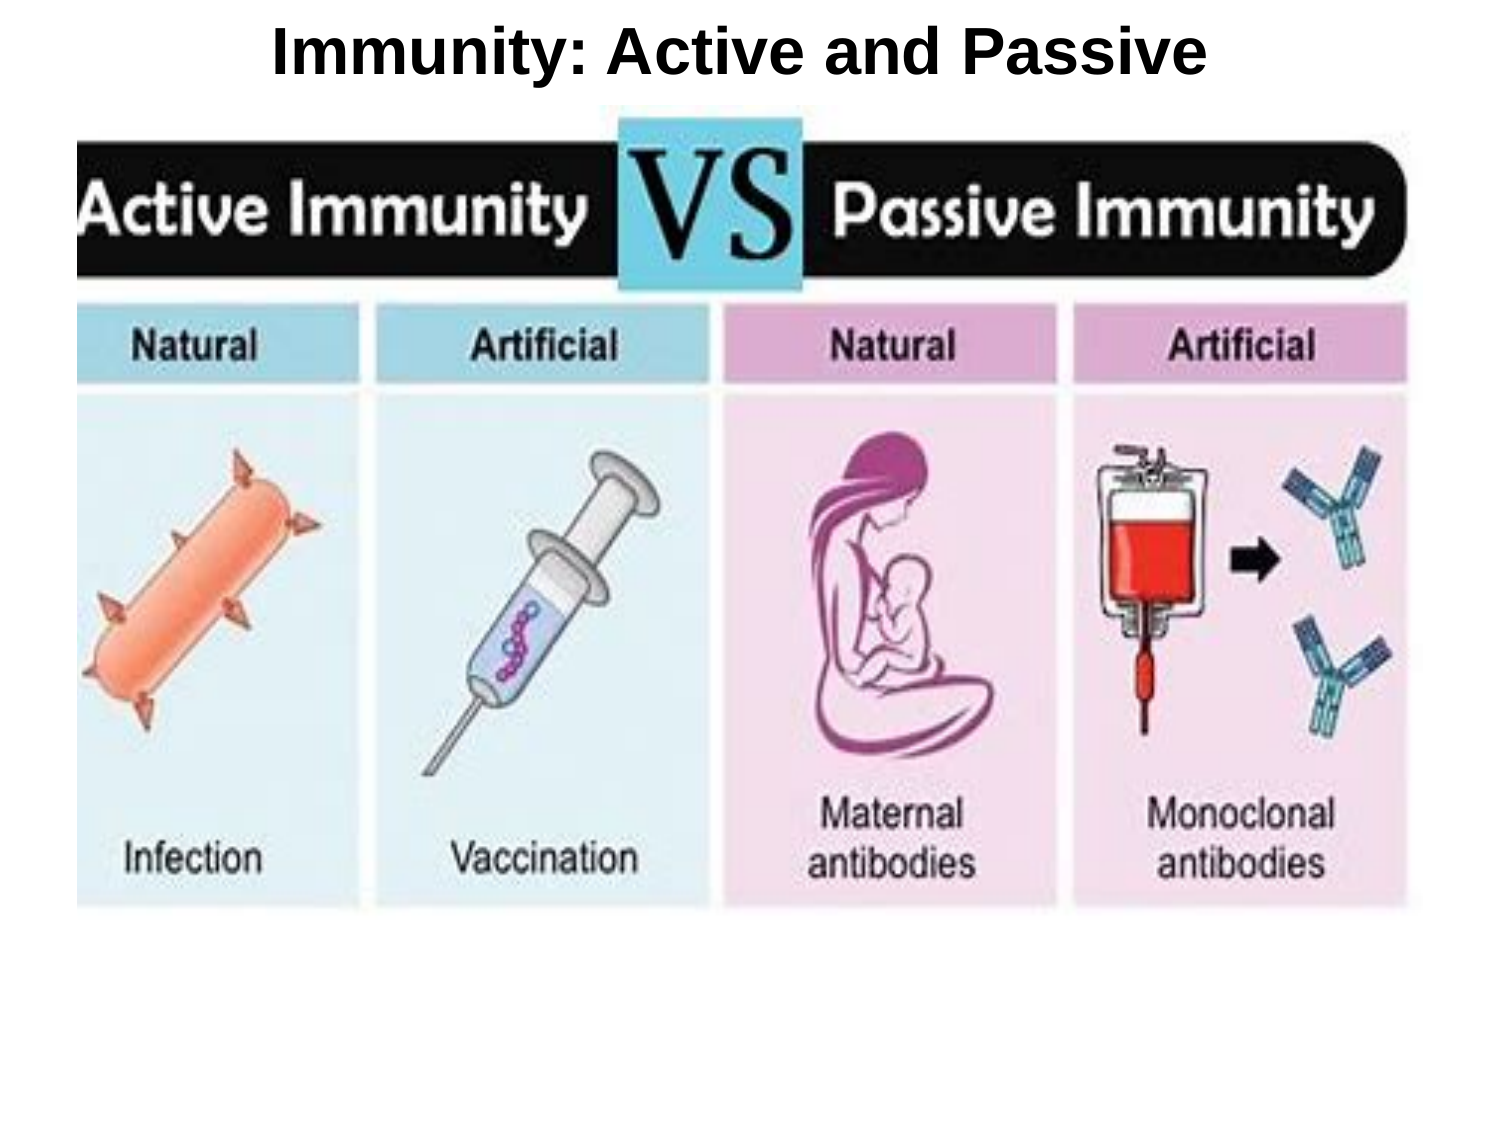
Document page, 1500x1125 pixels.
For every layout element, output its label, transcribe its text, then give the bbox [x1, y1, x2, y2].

text_box Immunity: Active and Passive [0, 0, 1500, 106]
picture [77, 105, 1423, 944]
